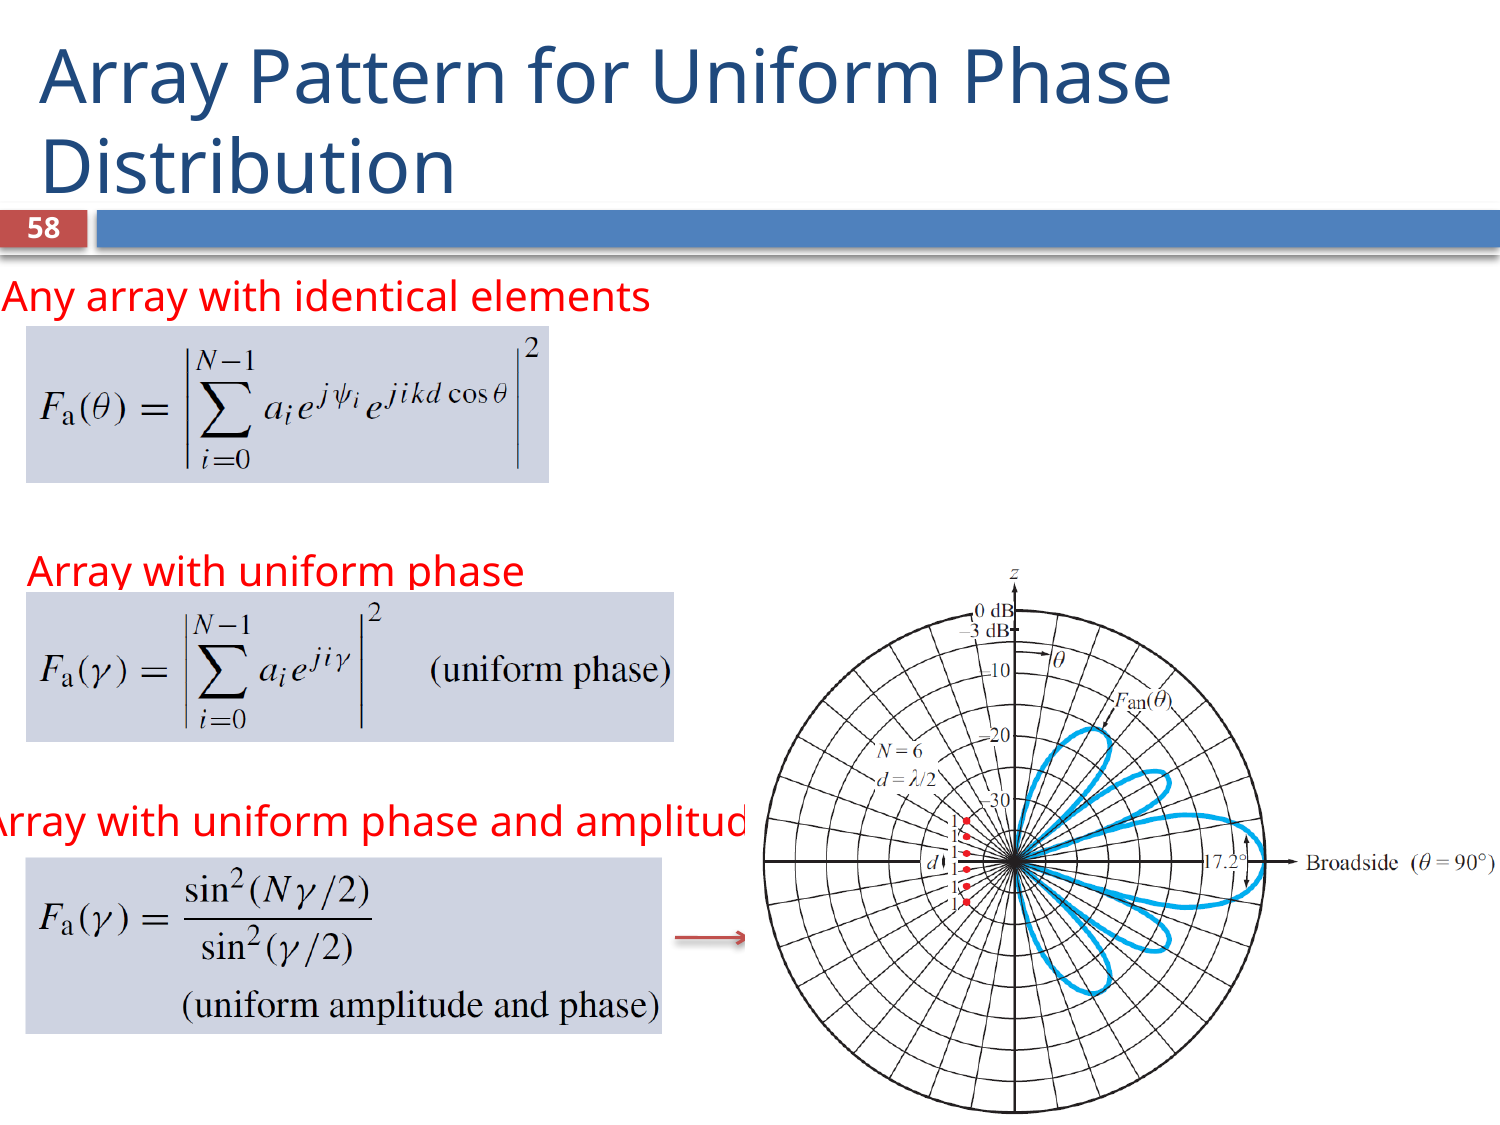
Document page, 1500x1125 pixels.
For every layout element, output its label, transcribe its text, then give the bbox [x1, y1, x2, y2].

text_box Array with uniform phase [12, 537, 540, 603]
text_box Array with uniform phase and amplitude [0, 787, 739, 853]
picture [24, 855, 663, 1035]
picture [24, 324, 551, 485]
title Array Pattern for Uniform Phase Distribution [24, 37, 1500, 200]
picture [745, 562, 1500, 1118]
text_box Any array with identical elements [0, 262, 666, 328]
slide_number 58 [0, 208, 88, 249]
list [24, 590, 675, 743]
